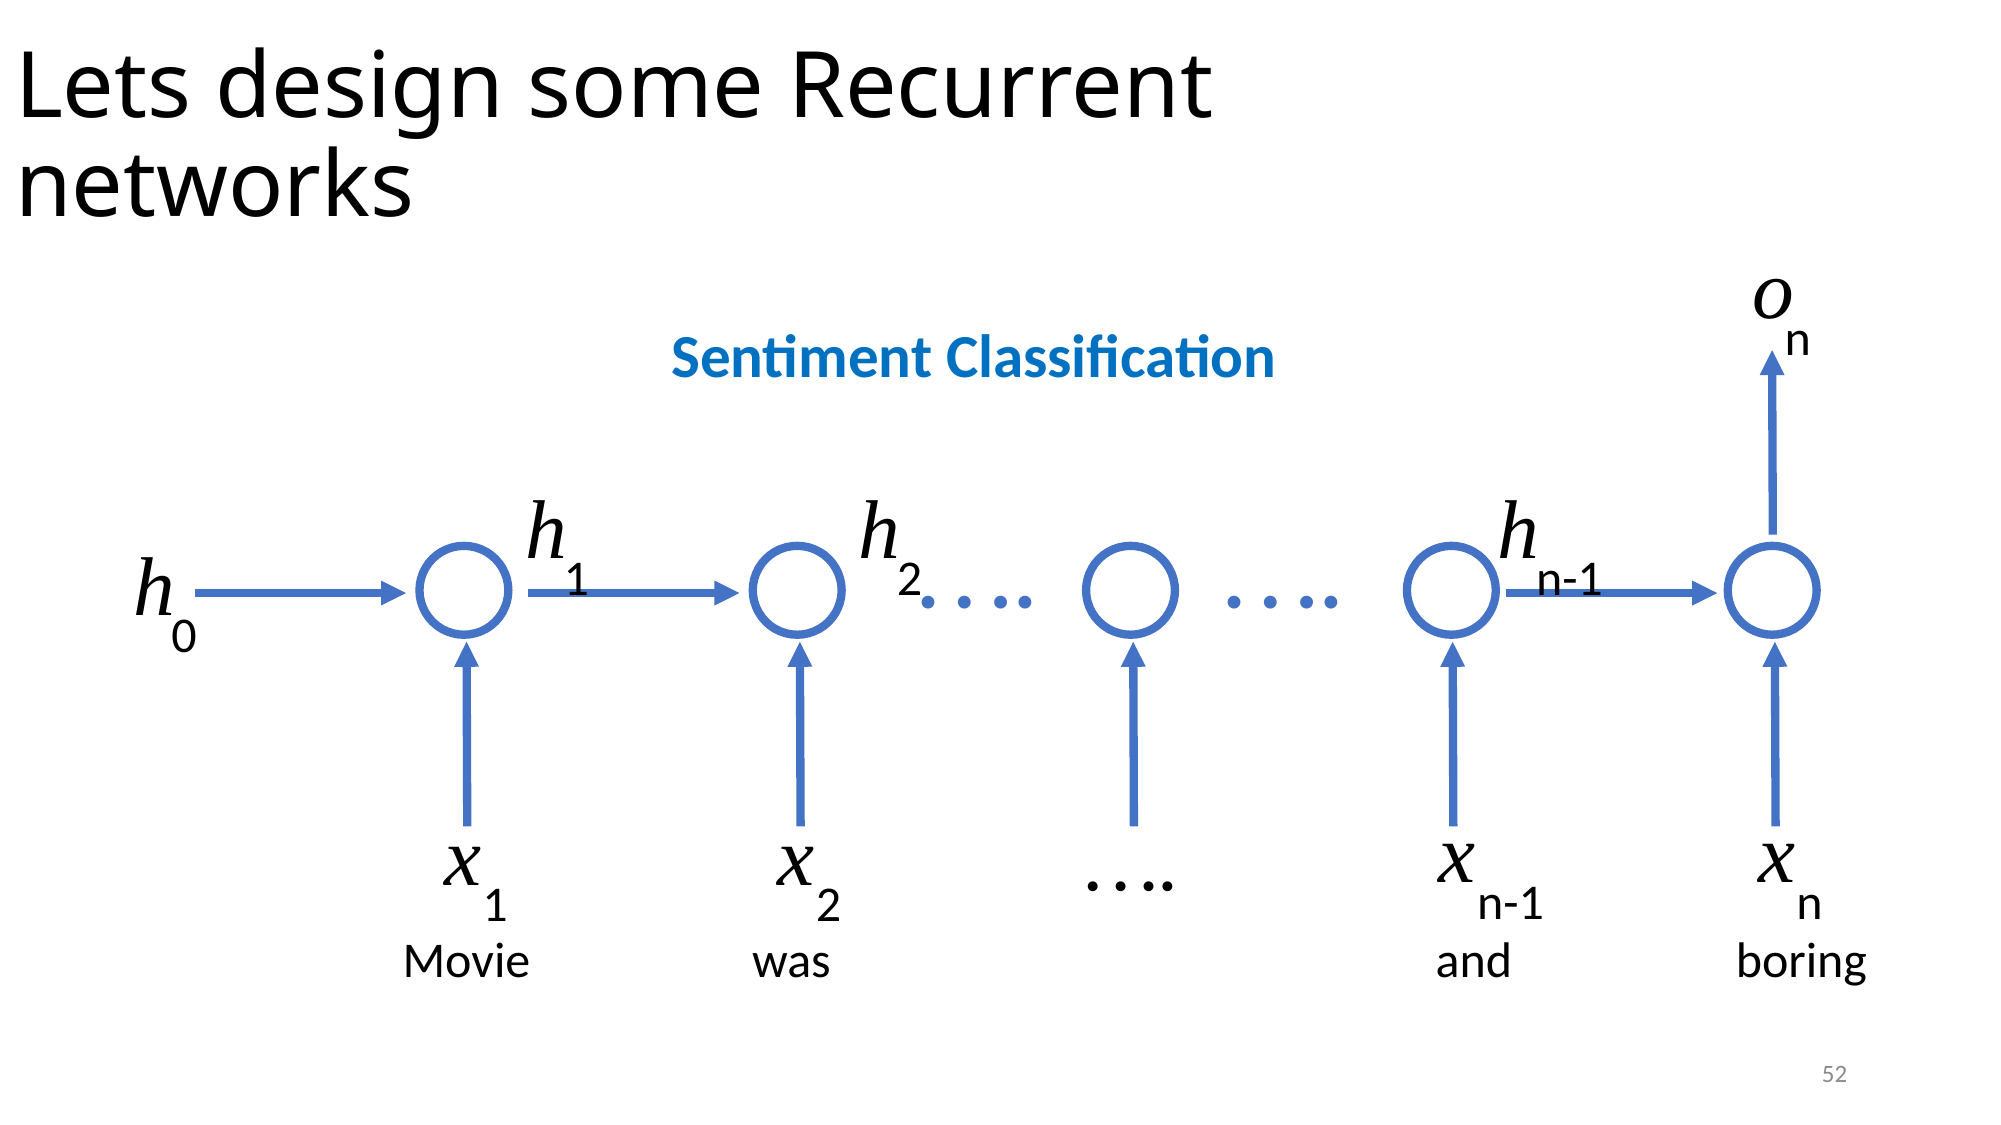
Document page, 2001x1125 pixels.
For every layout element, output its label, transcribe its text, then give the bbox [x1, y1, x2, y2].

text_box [123, 225, 1833, 943]
text_box was [742, 943, 842, 996]
text_box Movie [392, 943, 541, 996]
text_box boring [1725, 920, 1878, 996]
text_box and [1425, 943, 1523, 996]
title Lets design some Recurrent networks [0, 0, 2000, 275]
slide_number 52 [1412, 1042, 1863, 1103]
